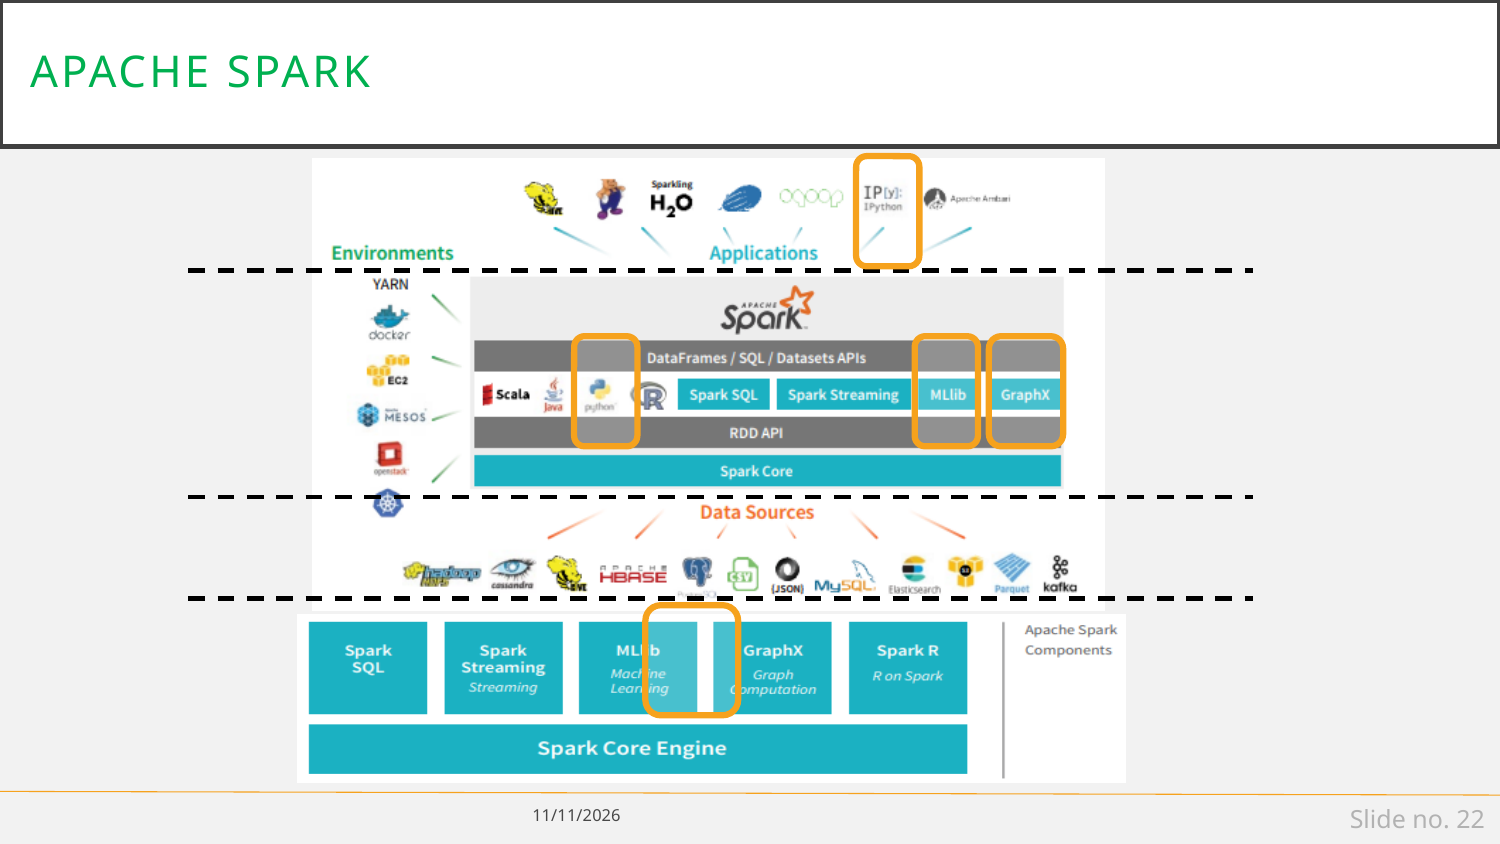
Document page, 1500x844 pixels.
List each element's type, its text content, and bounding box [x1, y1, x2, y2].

picture [312, 599, 1105, 611]
picture [312, 498, 1105, 598]
picture [297, 614, 1126, 783]
title Apache spark [0, 0, 1500, 149]
picture [312, 271, 1105, 496]
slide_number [0, 796, 636, 837]
picture [312, 158, 1105, 270]
slide_number Slide no. 22 [1162, 797, 1500, 843]
